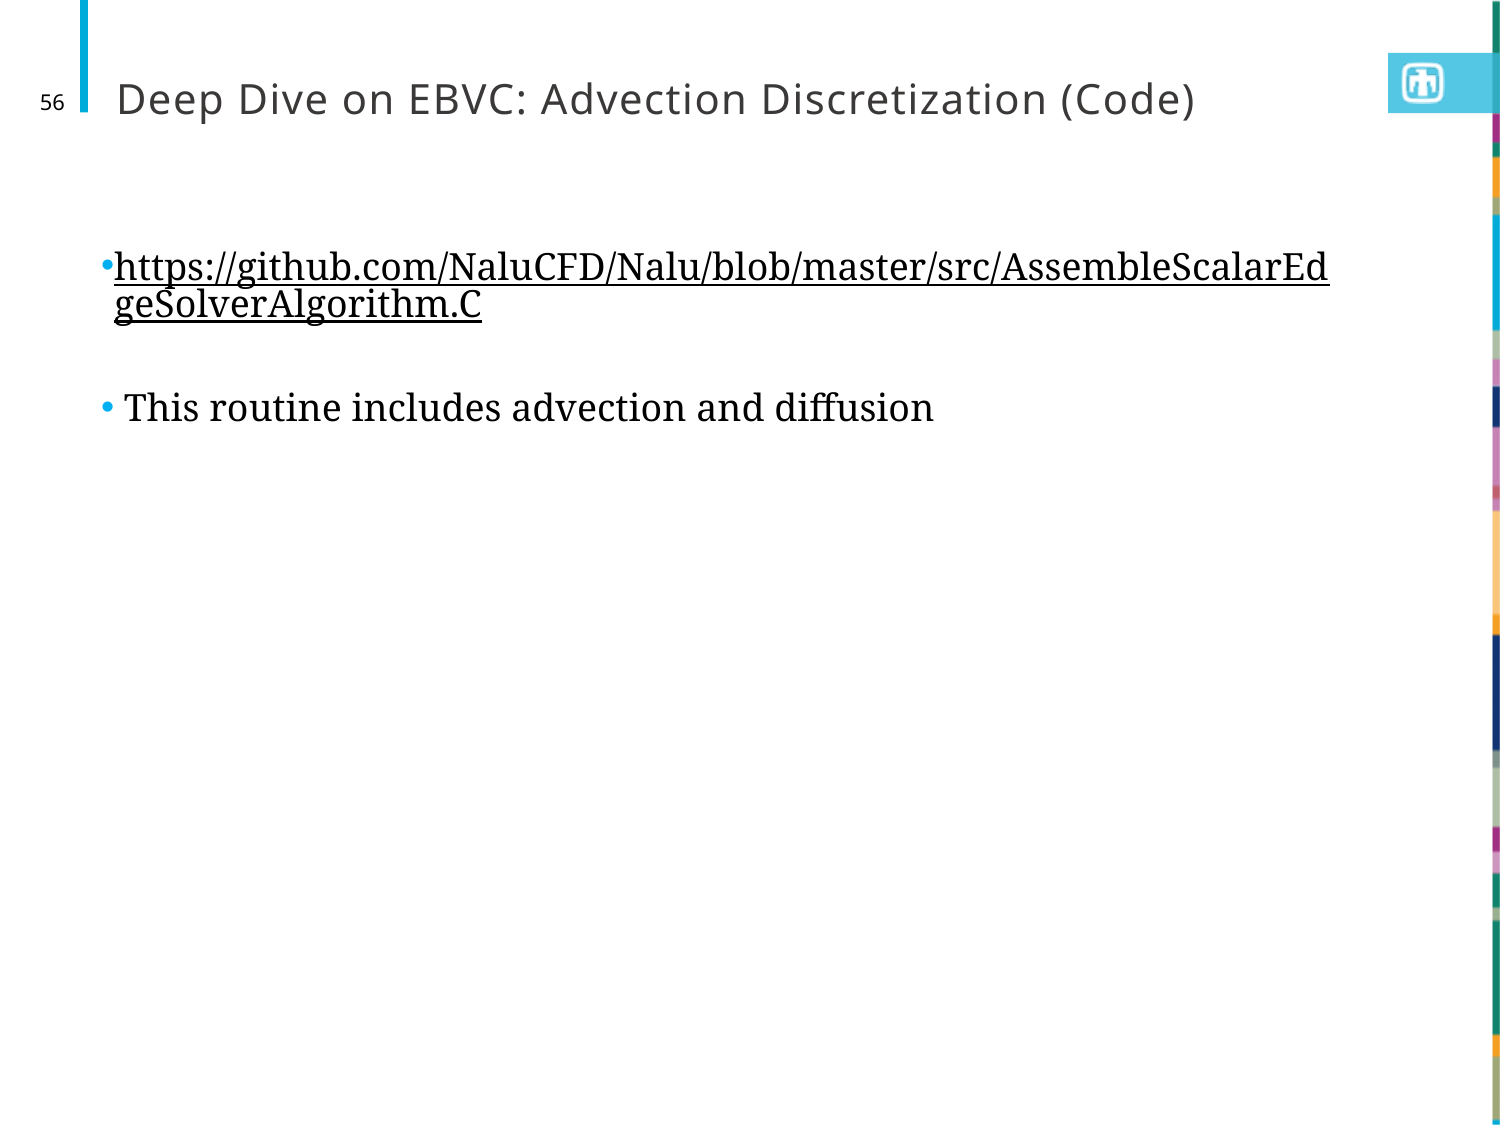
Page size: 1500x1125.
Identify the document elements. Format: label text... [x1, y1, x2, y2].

picture [1401, 62, 1445, 104]
picture [1493, 330, 1499, 1120]
title Deep Dive on EBVC: Advection Discretization (Code) [101, 36, 1339, 131]
picture [1493, 1, 1500, 215]
slide_number 56 [7, 73, 80, 133]
list https://github.com/NaluCFD/Nalu/blob/master/src/AssembleScalarEdgeSolverAlgorithm.C This routine includes advection and diffusion [101, 236, 1339, 1125]
